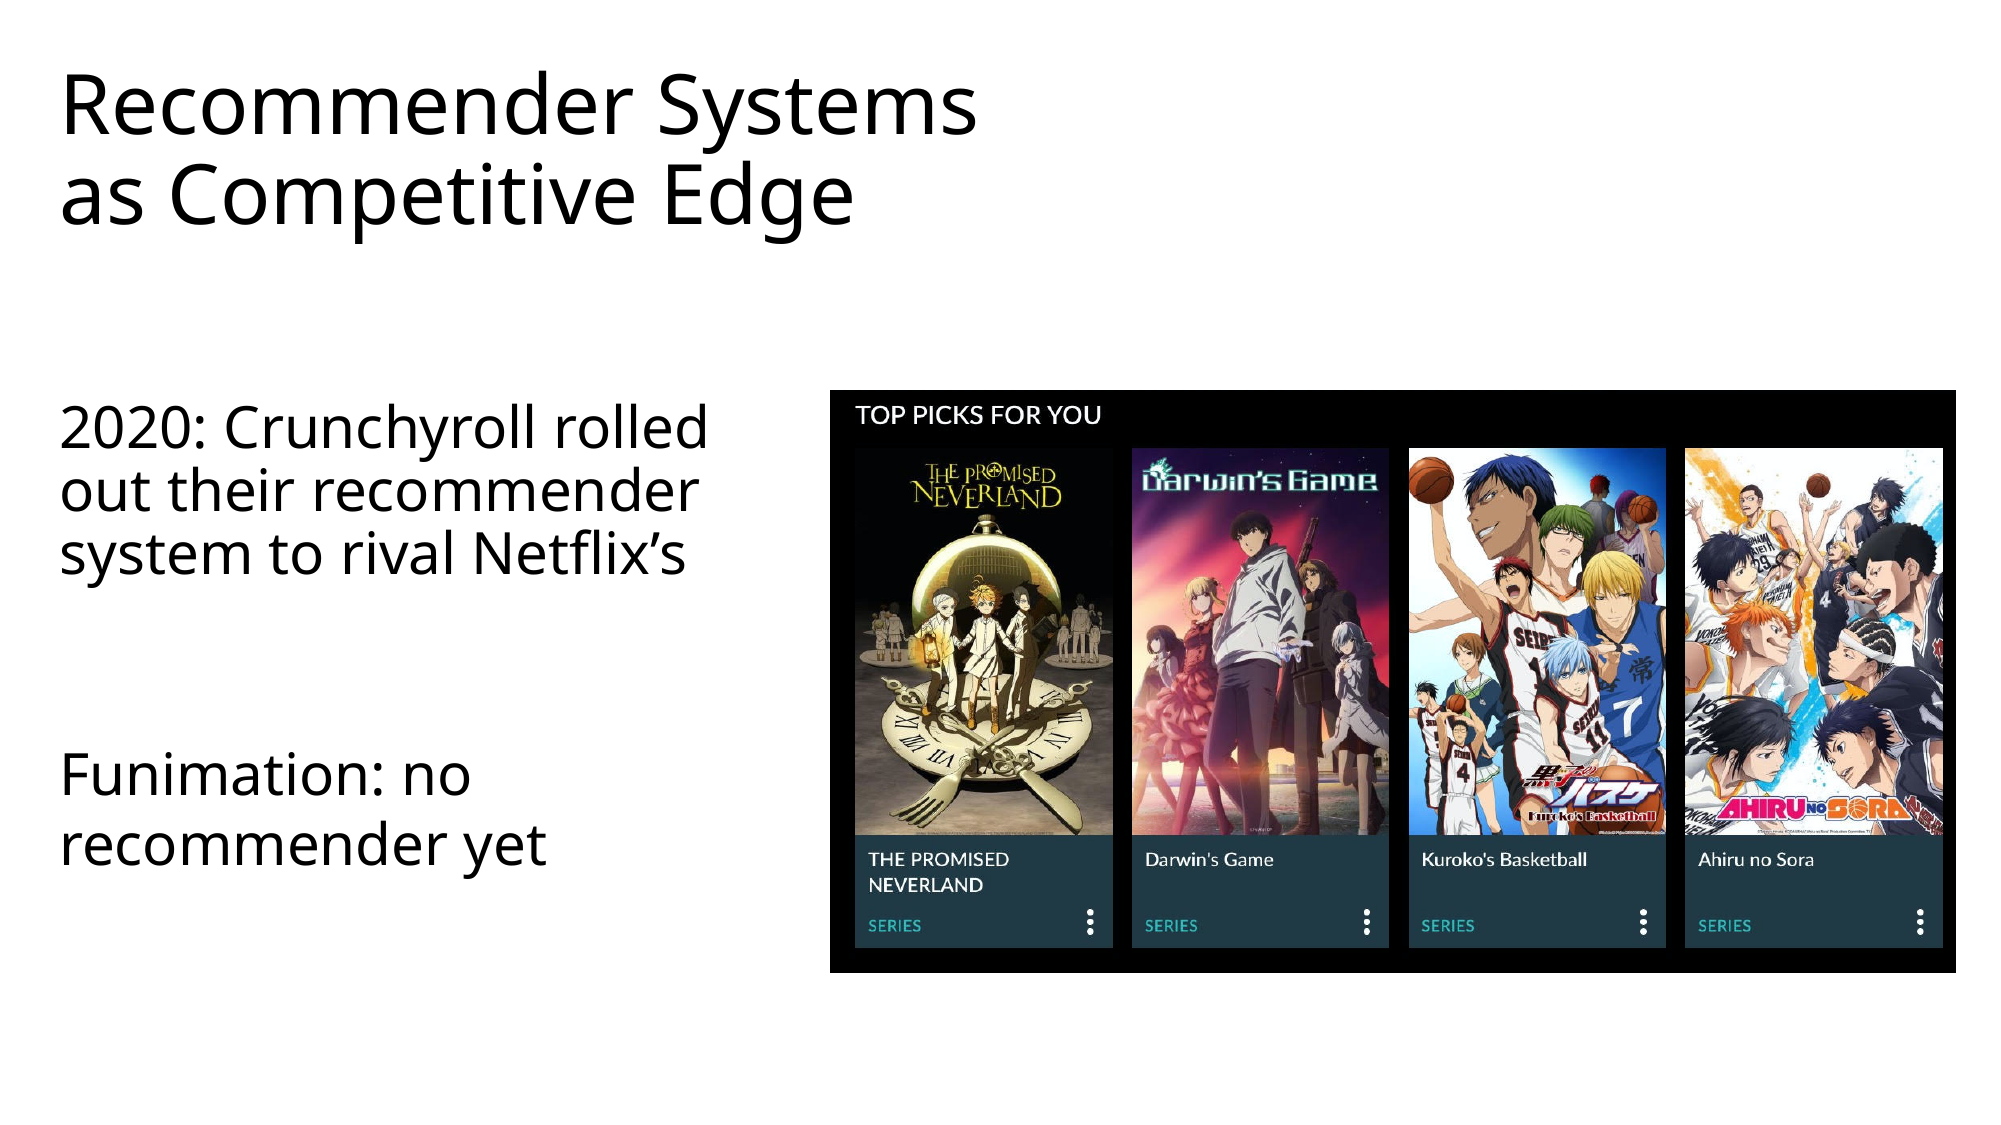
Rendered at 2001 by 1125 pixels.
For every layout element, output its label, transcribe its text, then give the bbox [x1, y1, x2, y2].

title Recommender Systems as Competitive Edge [44, 43, 1202, 262]
list 2020: Crunchyroll rolled out their recommender system to rival Netflix’s [44, 390, 791, 609]
picture [830, 390, 1956, 973]
text_box Funimation: no recommender yet [44, 729, 791, 885]
